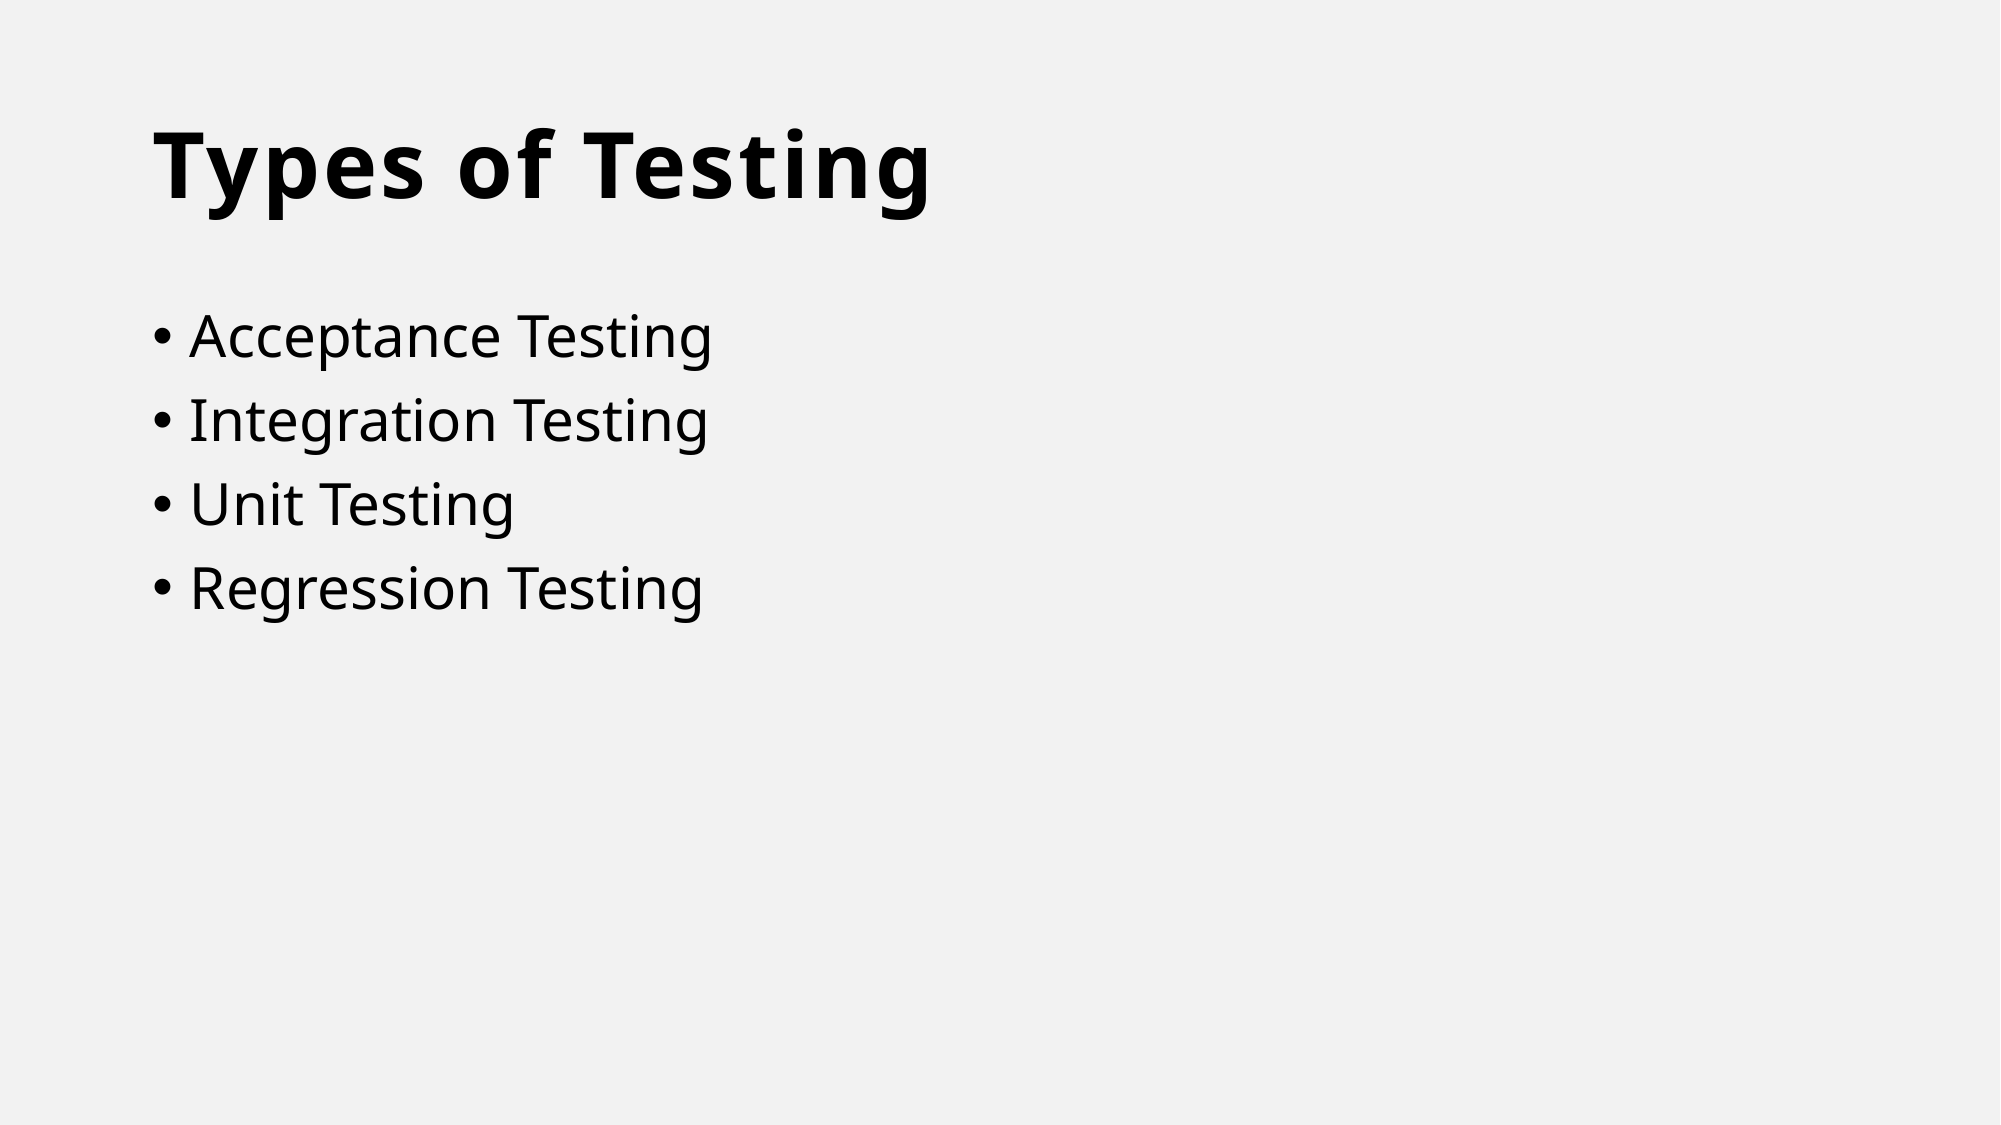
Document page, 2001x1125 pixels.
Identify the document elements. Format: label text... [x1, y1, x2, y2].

list Acceptance Testing Integration Testing Unit Testing Regression Testing [137, 299, 1863, 1014]
title Types of Testing [137, 59, 1863, 278]
